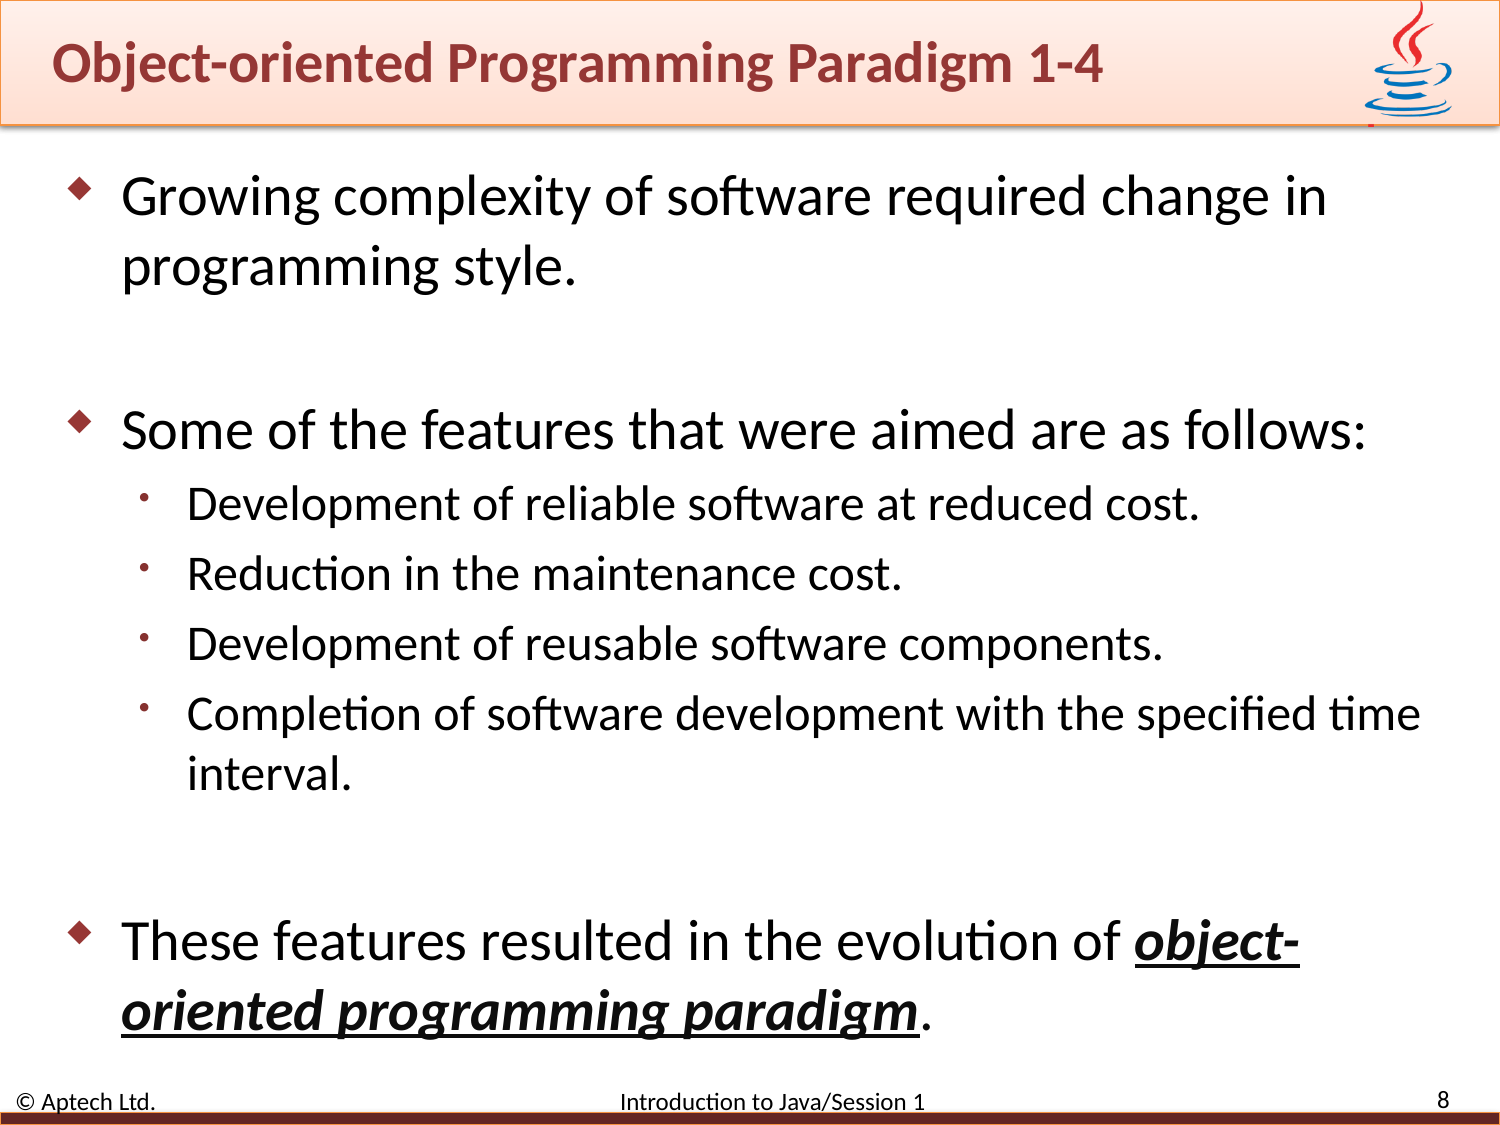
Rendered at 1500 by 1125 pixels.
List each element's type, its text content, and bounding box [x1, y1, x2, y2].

title Object-oriented Programming Paradigm 1-4 [37, 24, 1438, 93]
picture [1362, 0, 1454, 127]
footer © Aptech Ltd. Introduction to Java/Session 1 [0, 1087, 1325, 1113]
slide_number 8 [1337, 1084, 1465, 1113]
list Growing complexity of software required change in programming style. Some of the features that were aimed are as follows: Development of reliable software at reduced cost. Reduction in the maintenance cost. Development of reusable software components. Completion of software development with the specified time interval. These features resulted in the evolution of object-oriented programming paradigm. [49, 149, 1463, 1013]
